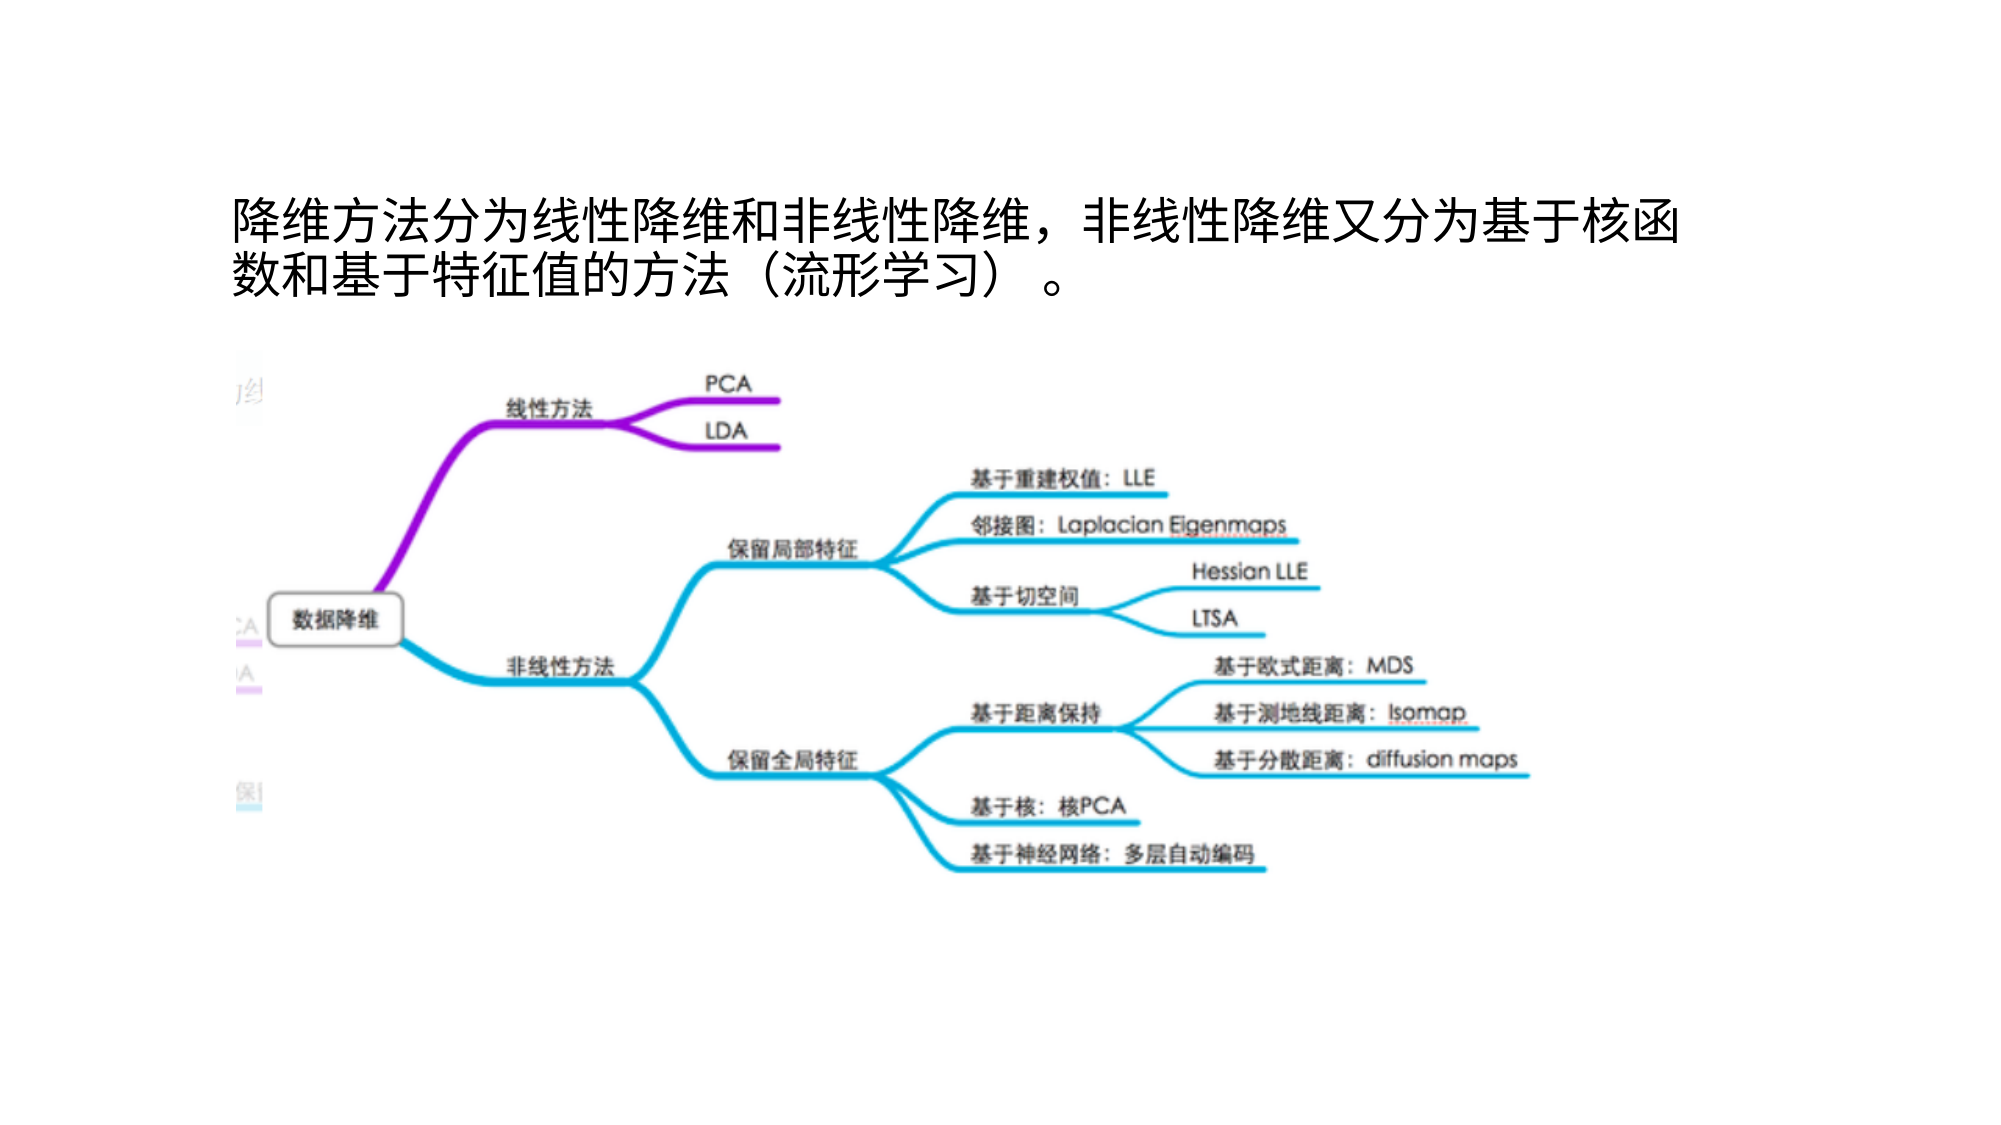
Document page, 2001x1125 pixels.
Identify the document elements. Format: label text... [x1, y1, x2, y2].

subtitle 降维方法分为线性降维和非线性降维，非线性降维又分为基于核函数和基于特征值的方法（流形学习） 。 [216, 189, 1700, 376]
picture [236, 343, 1566, 936]
